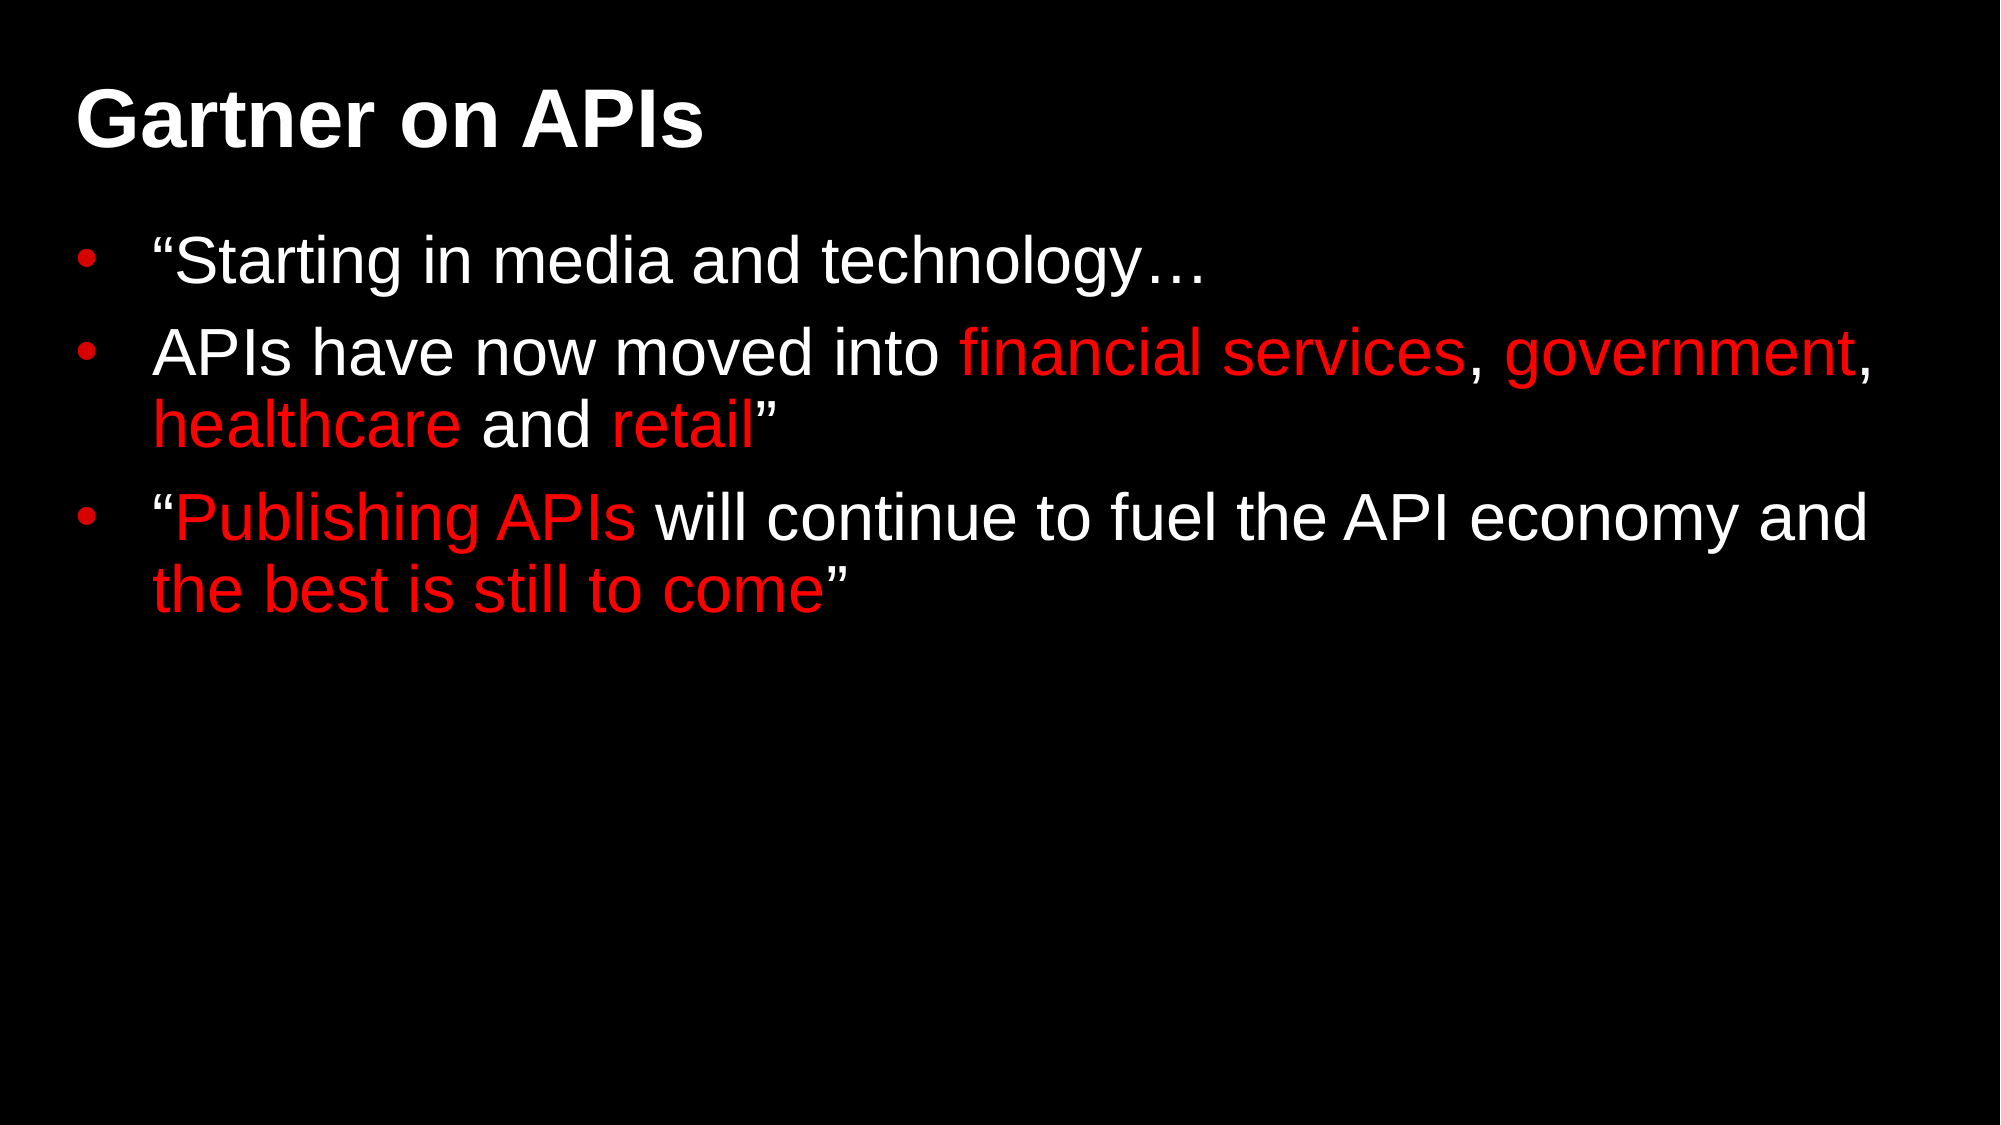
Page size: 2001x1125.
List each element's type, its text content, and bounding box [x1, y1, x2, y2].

title Gartner on APIs [50, 50, 1950, 193]
list “Starting in media and technology… APIs have now moved into financial services, government, healthcare and retail” “Publishing APIs will continue to fuel the API economy and the best is still to come” [50, 200, 1950, 1050]
